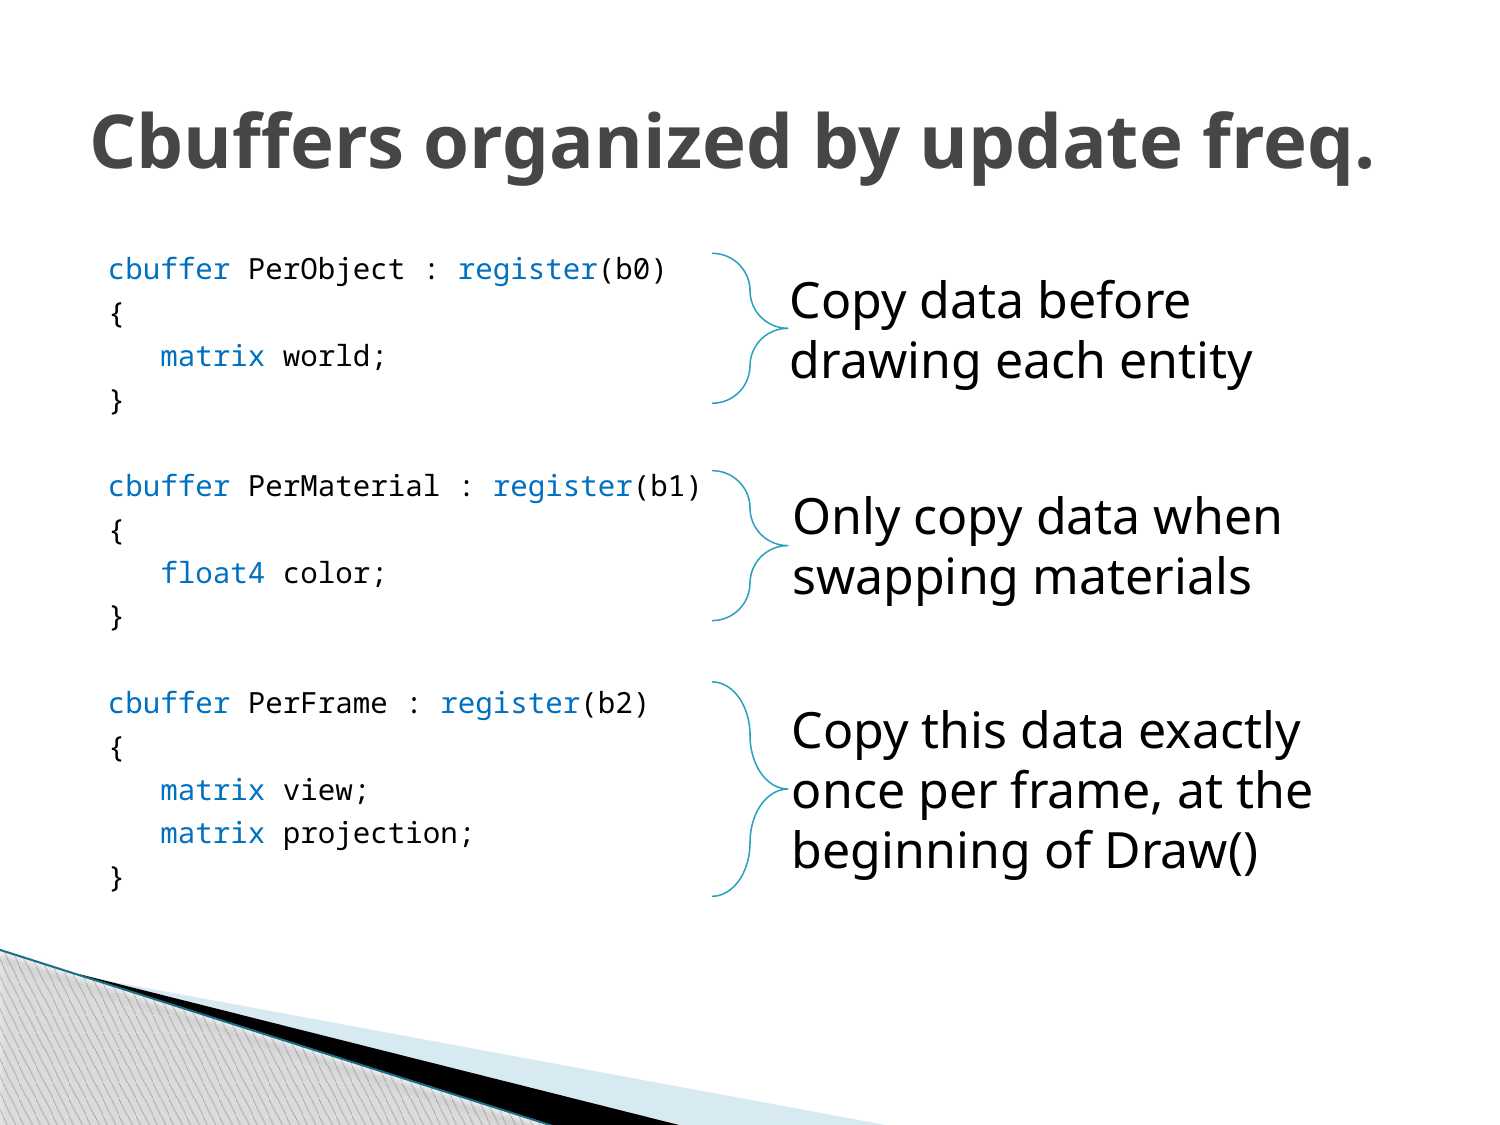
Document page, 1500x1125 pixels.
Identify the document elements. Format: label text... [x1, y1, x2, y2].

text_box [712, 681, 777, 898]
text_box [712, 252, 775, 405]
text_box [712, 469, 777, 622]
list cbuffer PerObject : register(b0) { matrix world; } cbuffer PerMaterial : register(b1) { float4 color; } cbuffer PerFrame : register(b2) { matrix view; matrix projection; } [75, 242, 1425, 986]
text_box Copy this data exactly once per frame, at the beginning of Draw() [777, 690, 1329, 886]
title Cbuffers organized by update freq. [75, 45, 1425, 233]
text_box Copy data before drawing each entity [775, 260, 1269, 396]
text_box Only copy data when swapping materials [777, 477, 1299, 613]
